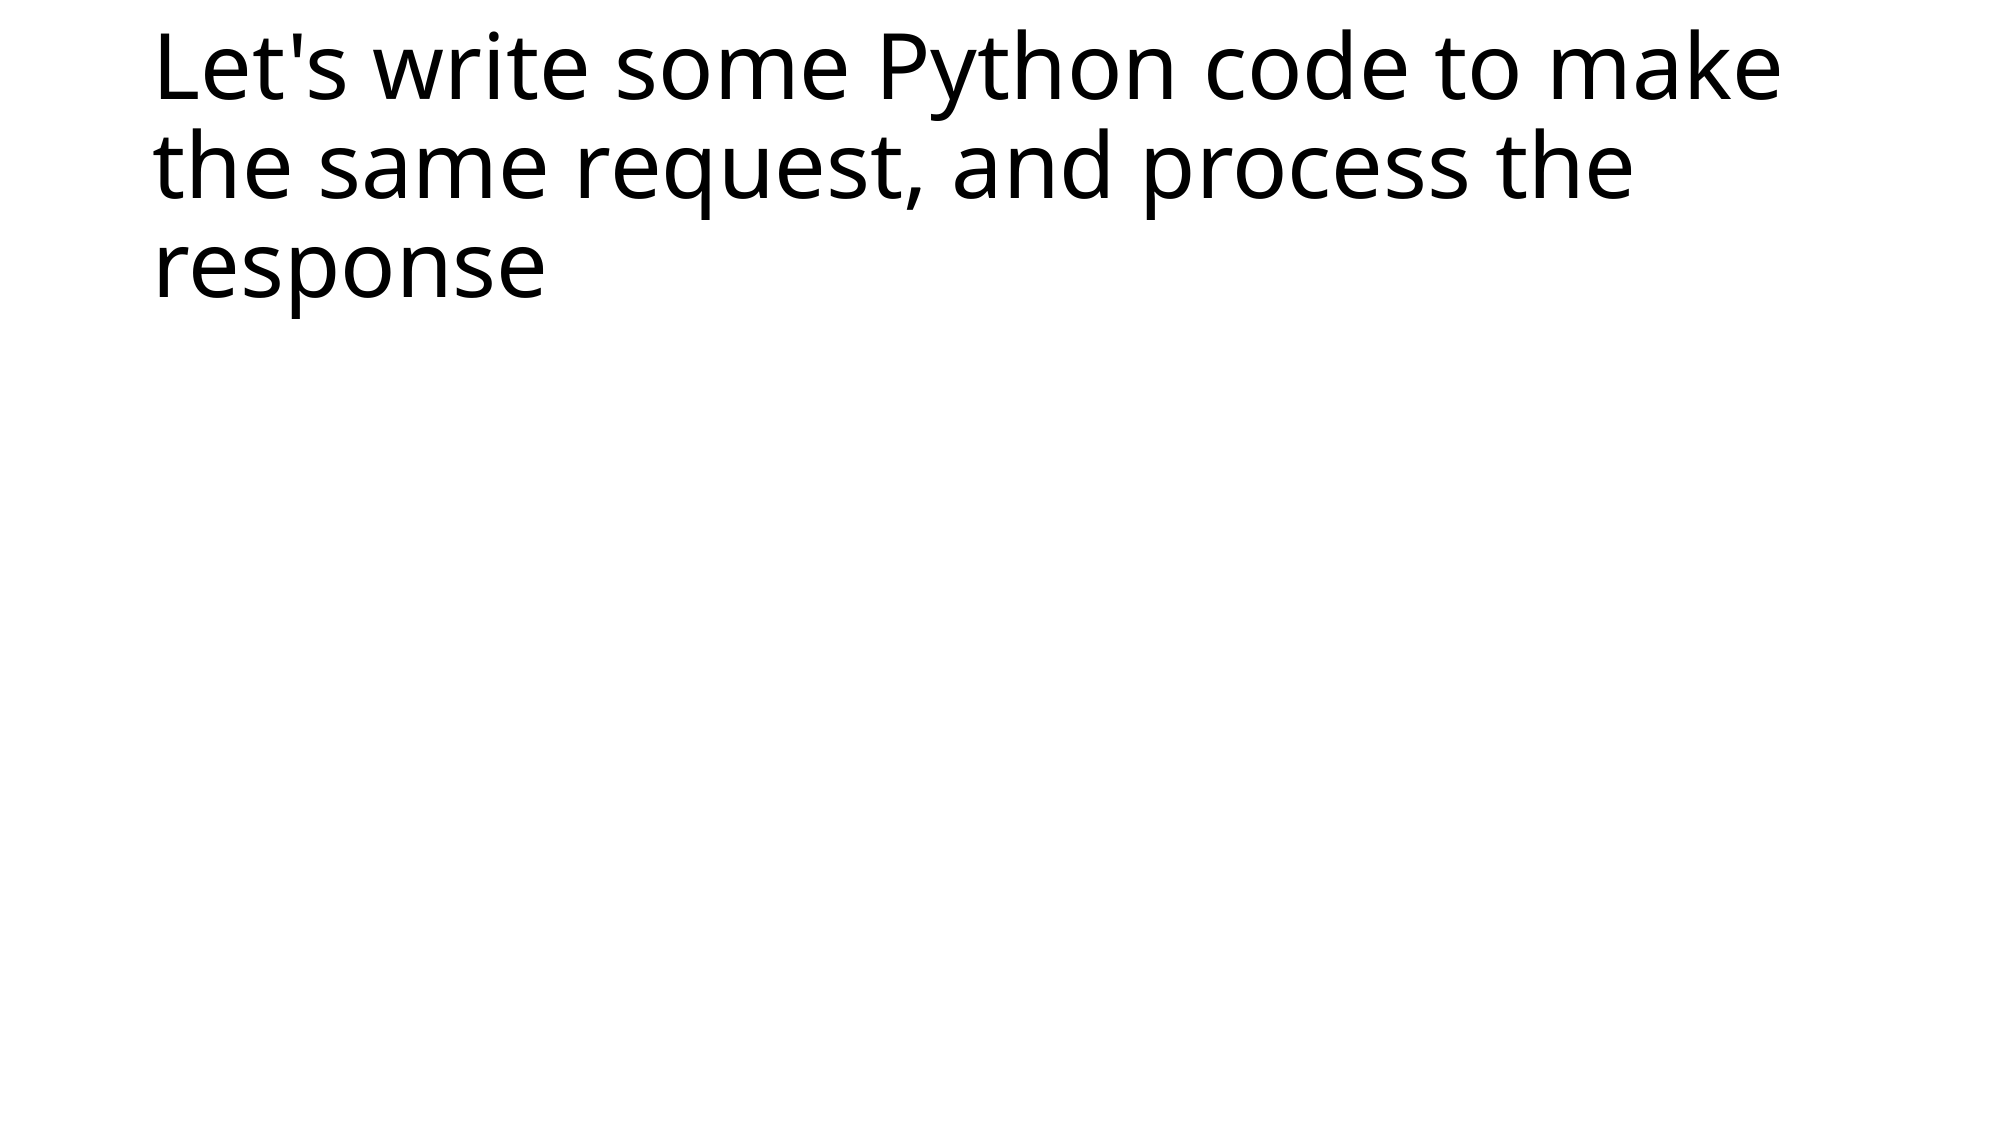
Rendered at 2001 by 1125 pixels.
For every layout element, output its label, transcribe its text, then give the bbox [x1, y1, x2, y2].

title Let's write some Python code to make the same request, and process the response [137, 59, 1863, 278]
